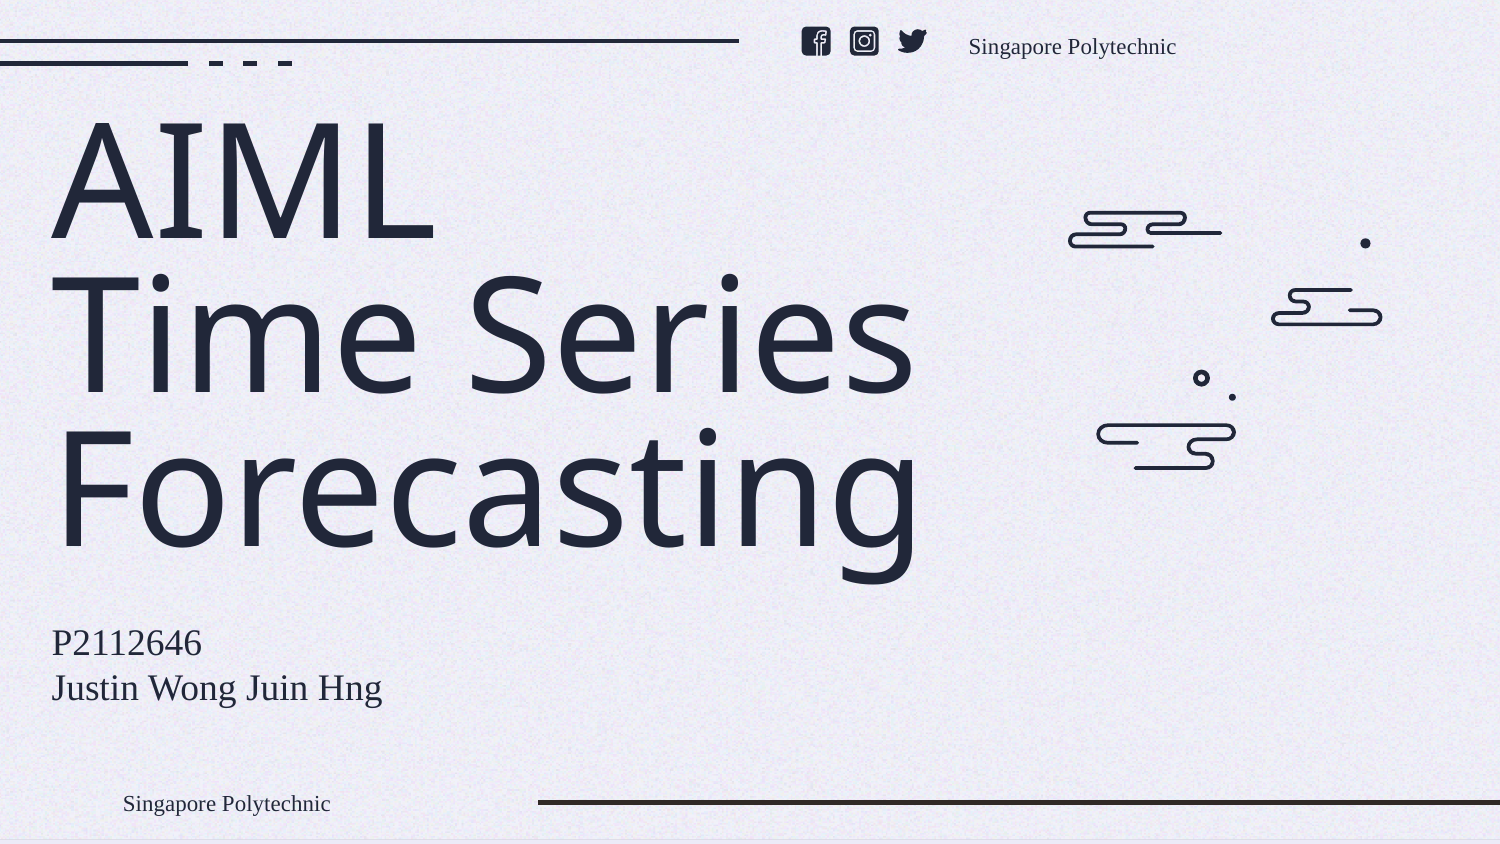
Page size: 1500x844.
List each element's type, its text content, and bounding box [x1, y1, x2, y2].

text_box Singapore Polytechnic [953, 21, 1394, 70]
text_box [1195, 371, 1208, 385]
text_box [1228, 393, 1236, 401]
text_box [1096, 423, 1236, 470]
text_box [1360, 238, 1371, 249]
text_box [1270, 288, 1383, 327]
title AIML Time Series Forecasting [36, 125, 1116, 567]
text_box Singapore Polytechnic [108, 778, 548, 827]
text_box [801, 26, 928, 56]
picture [0, 0, 1500, 844]
subtitle P2112646 Justin Wong Juin Hng [36, 586, 525, 740]
text_box [1068, 210, 1223, 249]
